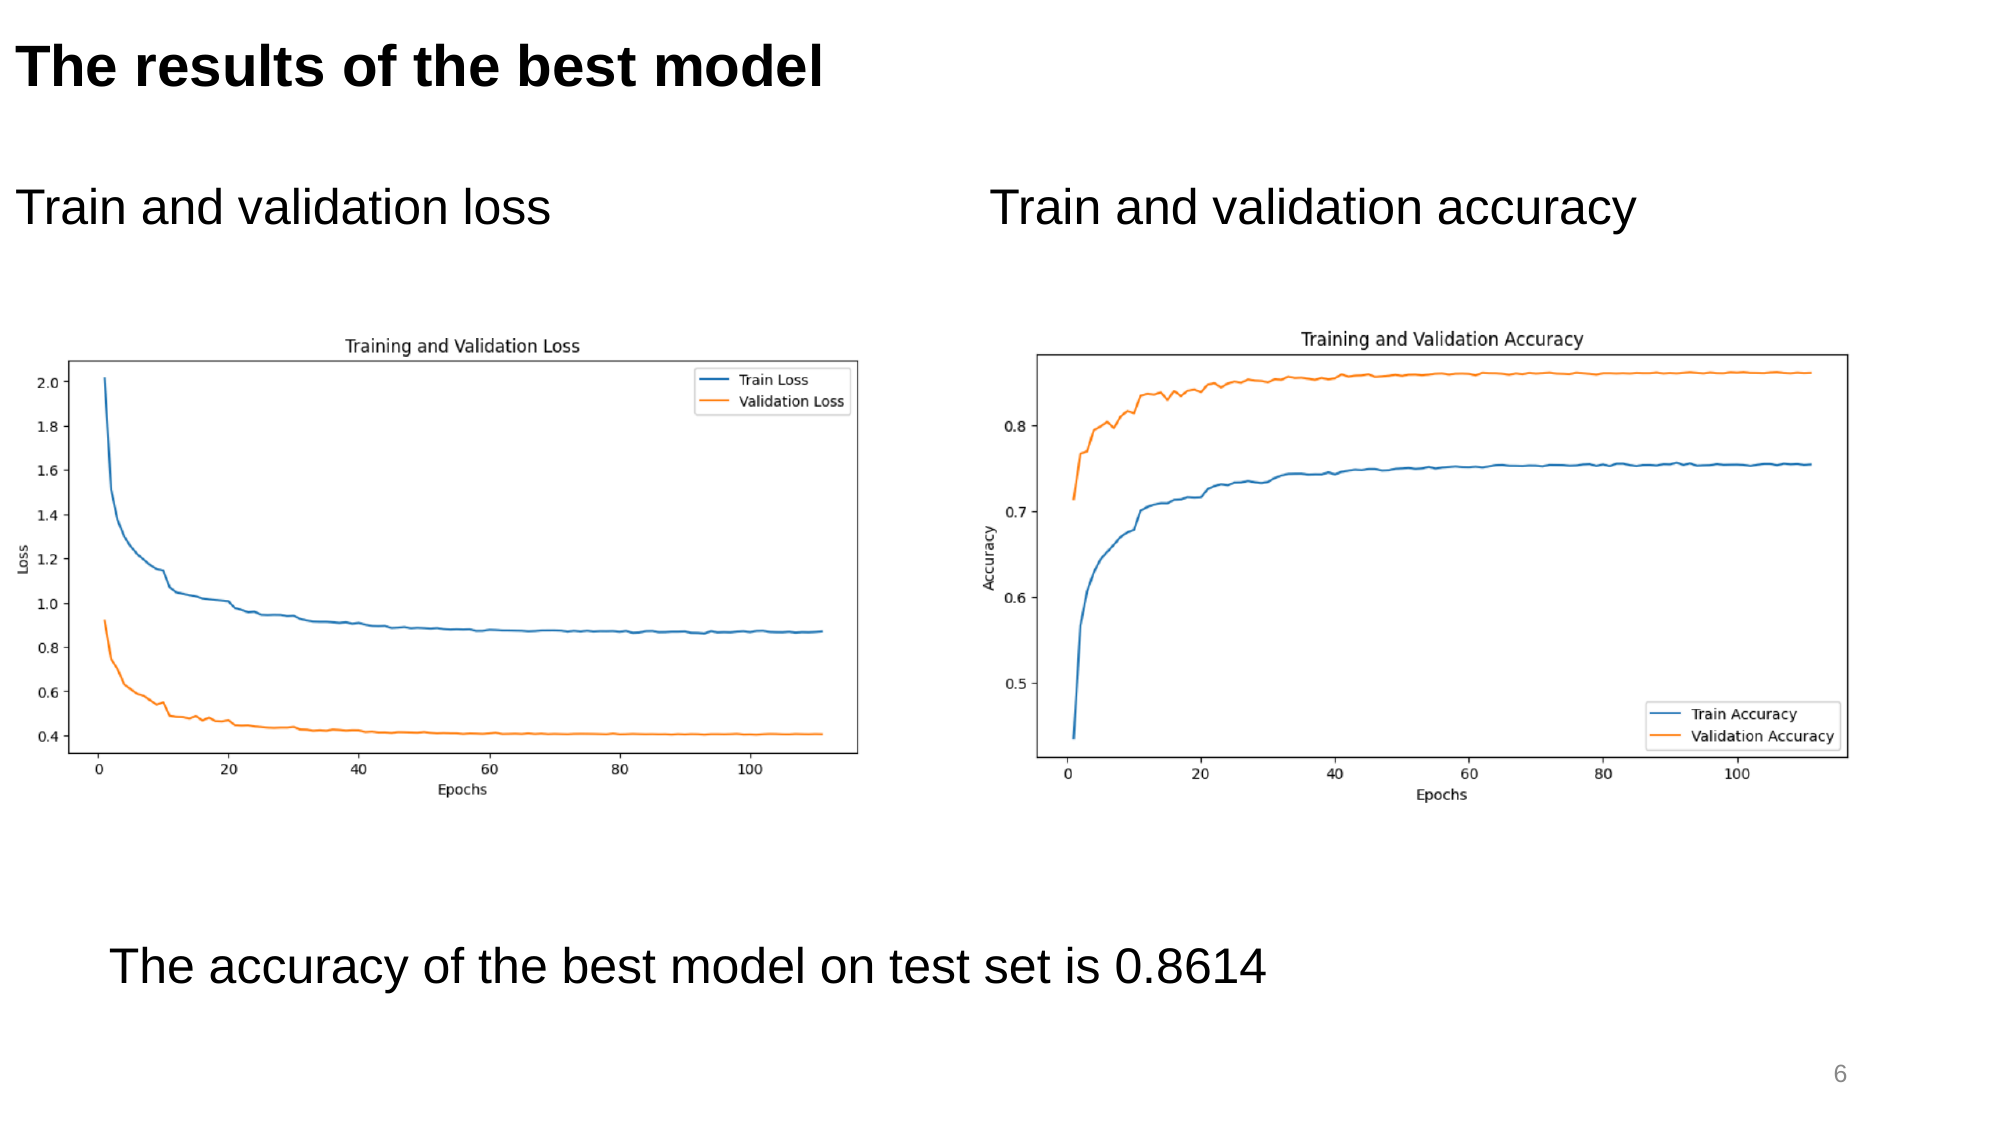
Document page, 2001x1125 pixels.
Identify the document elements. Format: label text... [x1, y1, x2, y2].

picture [974, 322, 1863, 808]
text_box Train and validation accuracy [974, 159, 1966, 250]
picture [14, 326, 874, 798]
slide_number ‹#› [1412, 1042, 1863, 1103]
text_box Train and validation loss [0, 159, 974, 250]
text_box The accuracy of the best model on test set is 0.8614 [94, 918, 2000, 1009]
title The results of the best model [0, 0, 1875, 136]
